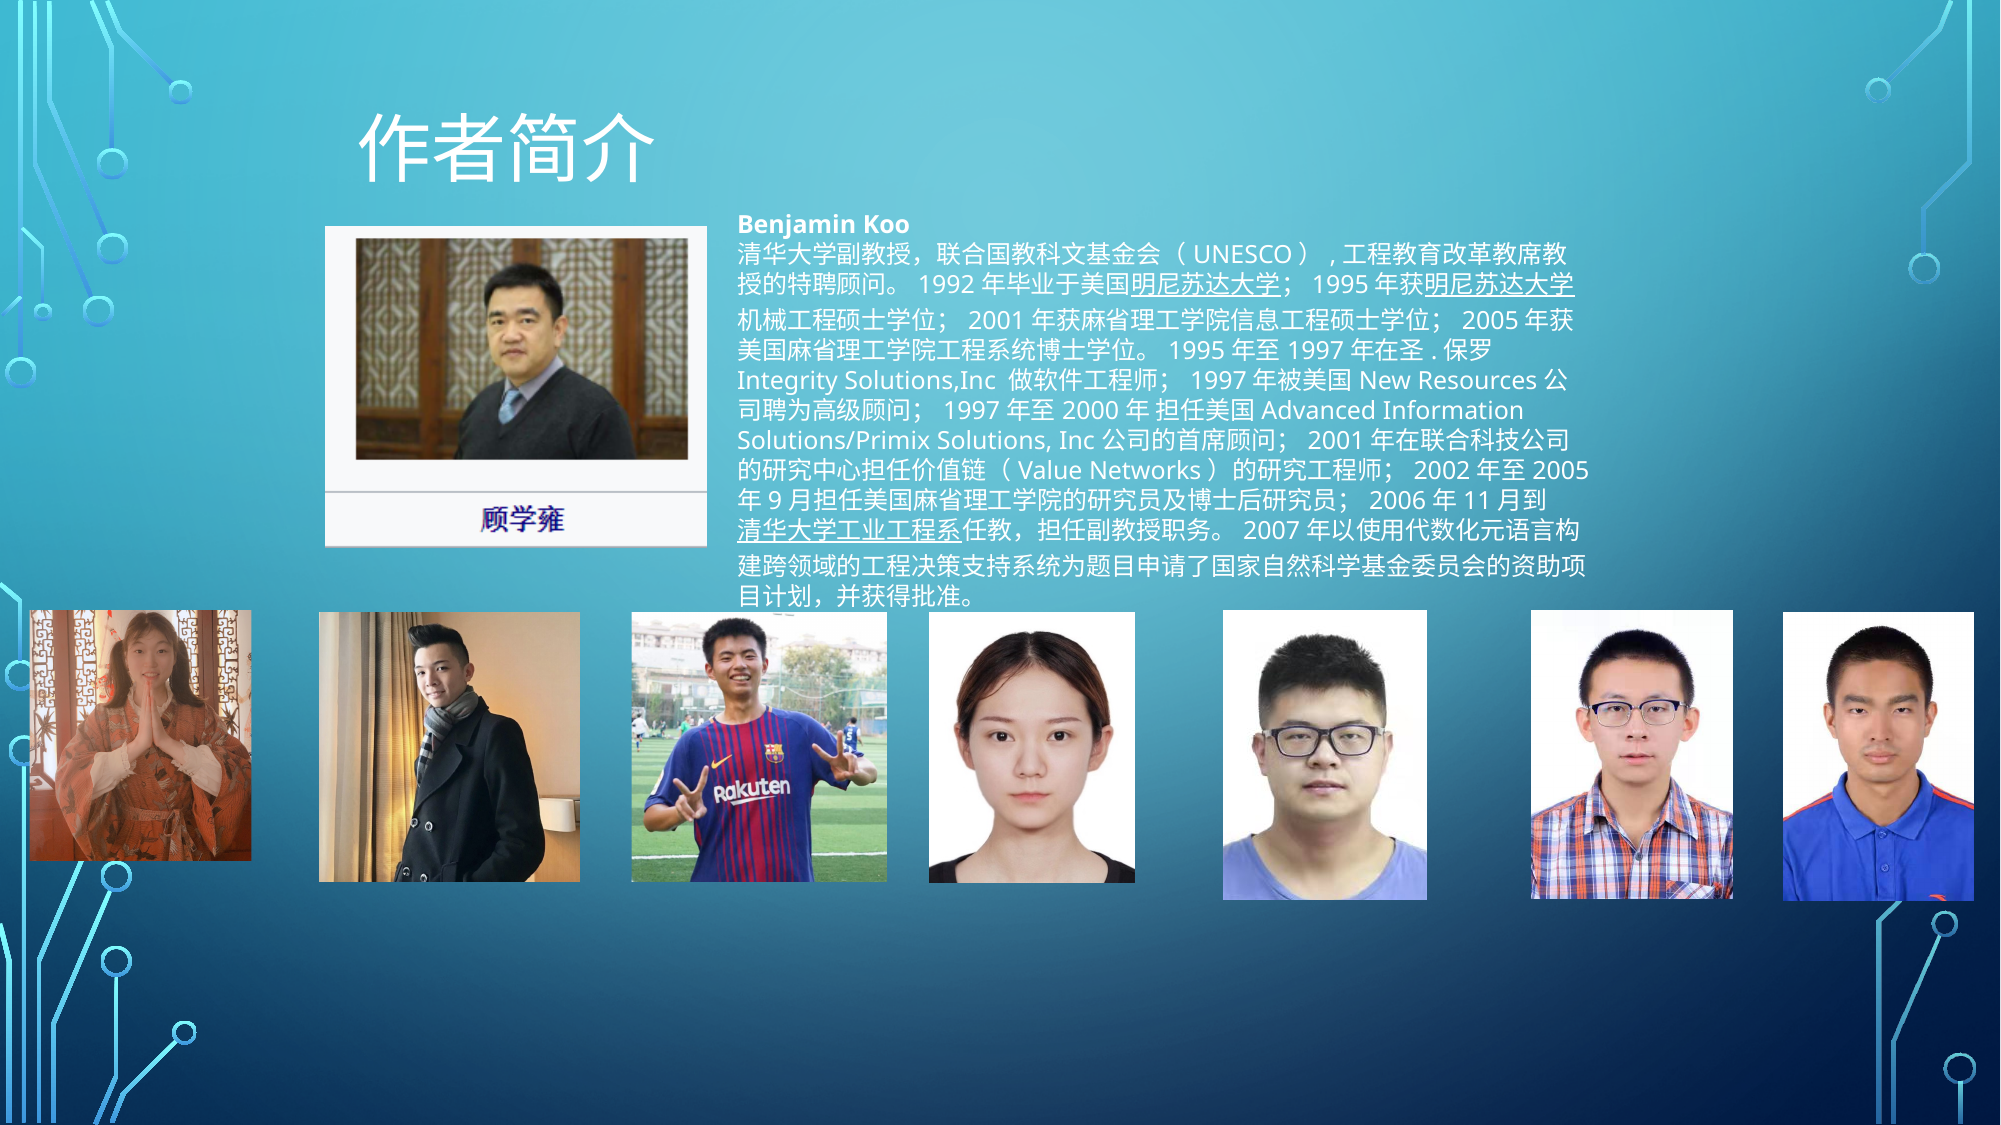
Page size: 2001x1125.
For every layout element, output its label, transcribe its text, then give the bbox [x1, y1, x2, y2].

text_box Benjamin Koo 清华大学副教授，联合国教科文基金会（UNESCO）,工程教育改革教席教授的特聘顾问。1992年毕业于美国明尼苏达大学；1995年获明尼苏达大学机械工程硕士学位；2001年获麻省理工学院信息工程硕士学位；2005年获美国麻省理工学院工程系统博士学位。1995年至1997年在圣.保罗Integrity Solutions,Inc 做软件工程师；1997年被美国New Resources公司聘为高级顾问；1997年至2000年 担任美国Advanced Information Solutions/Primix Solutions, Inc公司的首席顾问；2001年在联合科技公司的研究中心担任价值链（Value Networks）的研究工程师；2002年至2005年9月担任美国麻省理工学院的研究员及博士后研究员；2006年11月到清华大学工业工程系任教，担任副教授职务。2007年以使用代数化元语言构建跨领域的工程决策支持系统为题目申请了国家自然科学基金委员会的资助项目计划，并获得批准。 [722, 201, 1606, 648]
picture [325, 226, 707, 548]
picture [1783, 612, 1974, 901]
picture [29, 609, 252, 861]
title 作者简介 [341, 41, 1557, 264]
picture [631, 612, 888, 883]
picture [1531, 609, 1734, 899]
picture [319, 612, 580, 883]
picture [1223, 609, 1428, 901]
picture [928, 612, 1135, 884]
